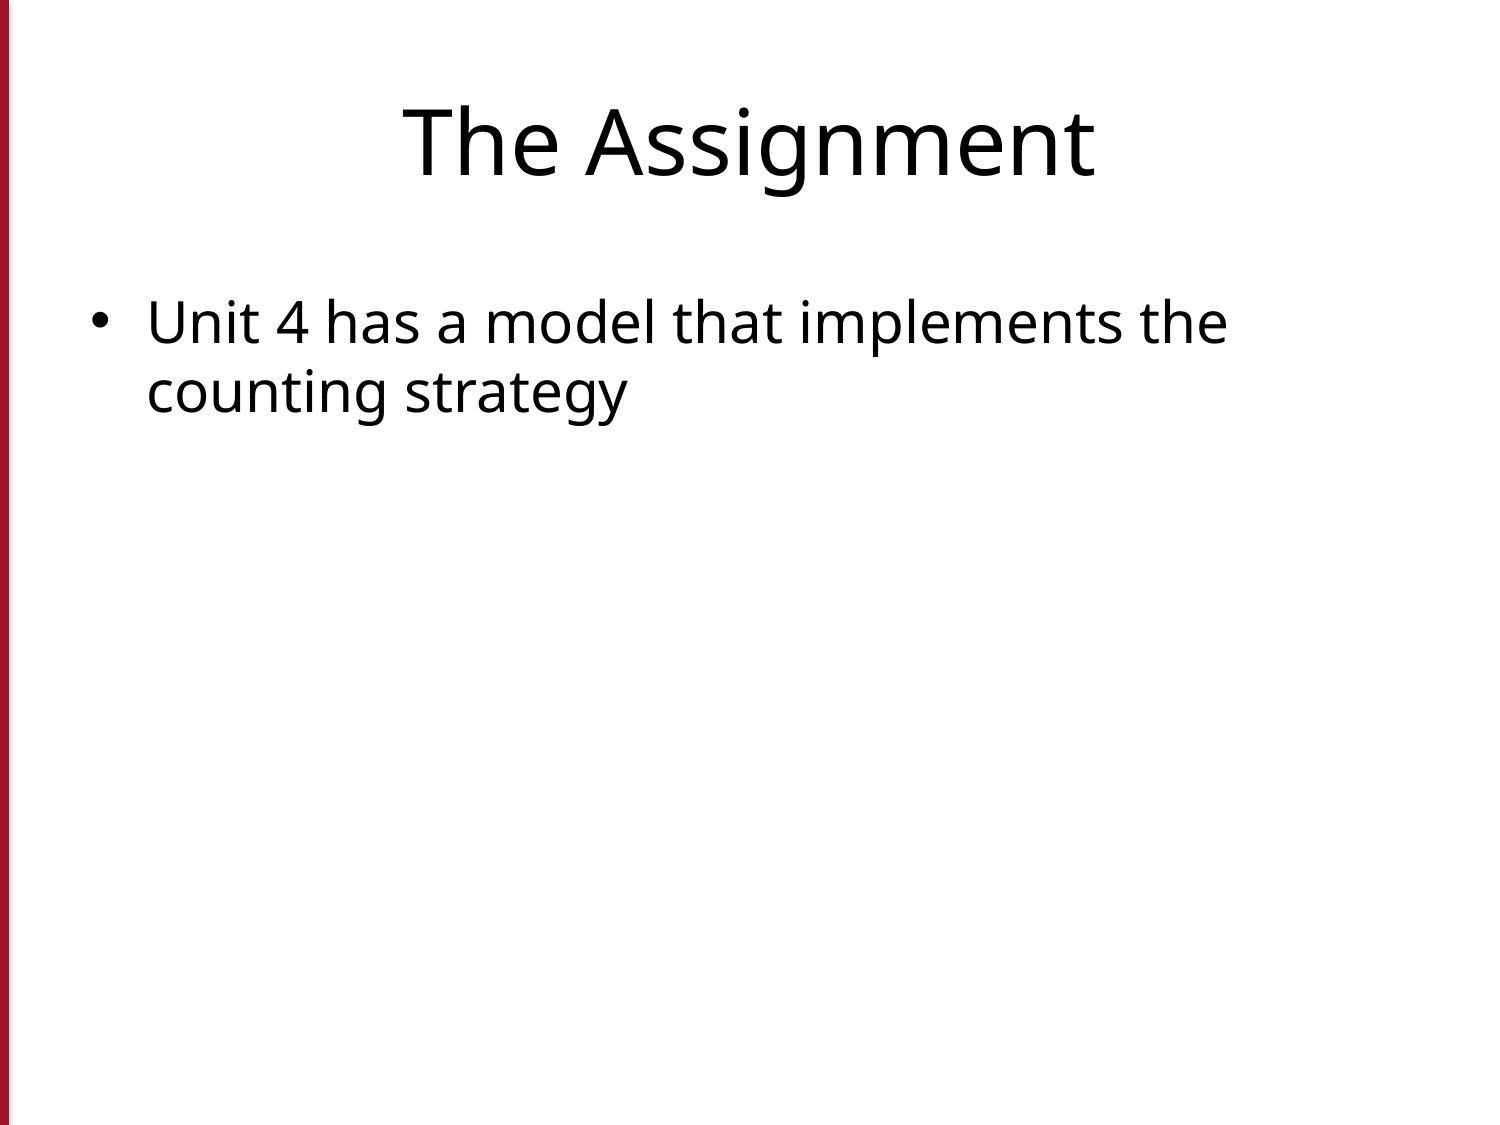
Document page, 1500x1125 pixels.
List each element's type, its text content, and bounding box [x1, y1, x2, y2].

list Unit 4 has a model that implements the counting strategy [75, 277, 1425, 1055]
title The Assignment [75, 45, 1425, 233]
